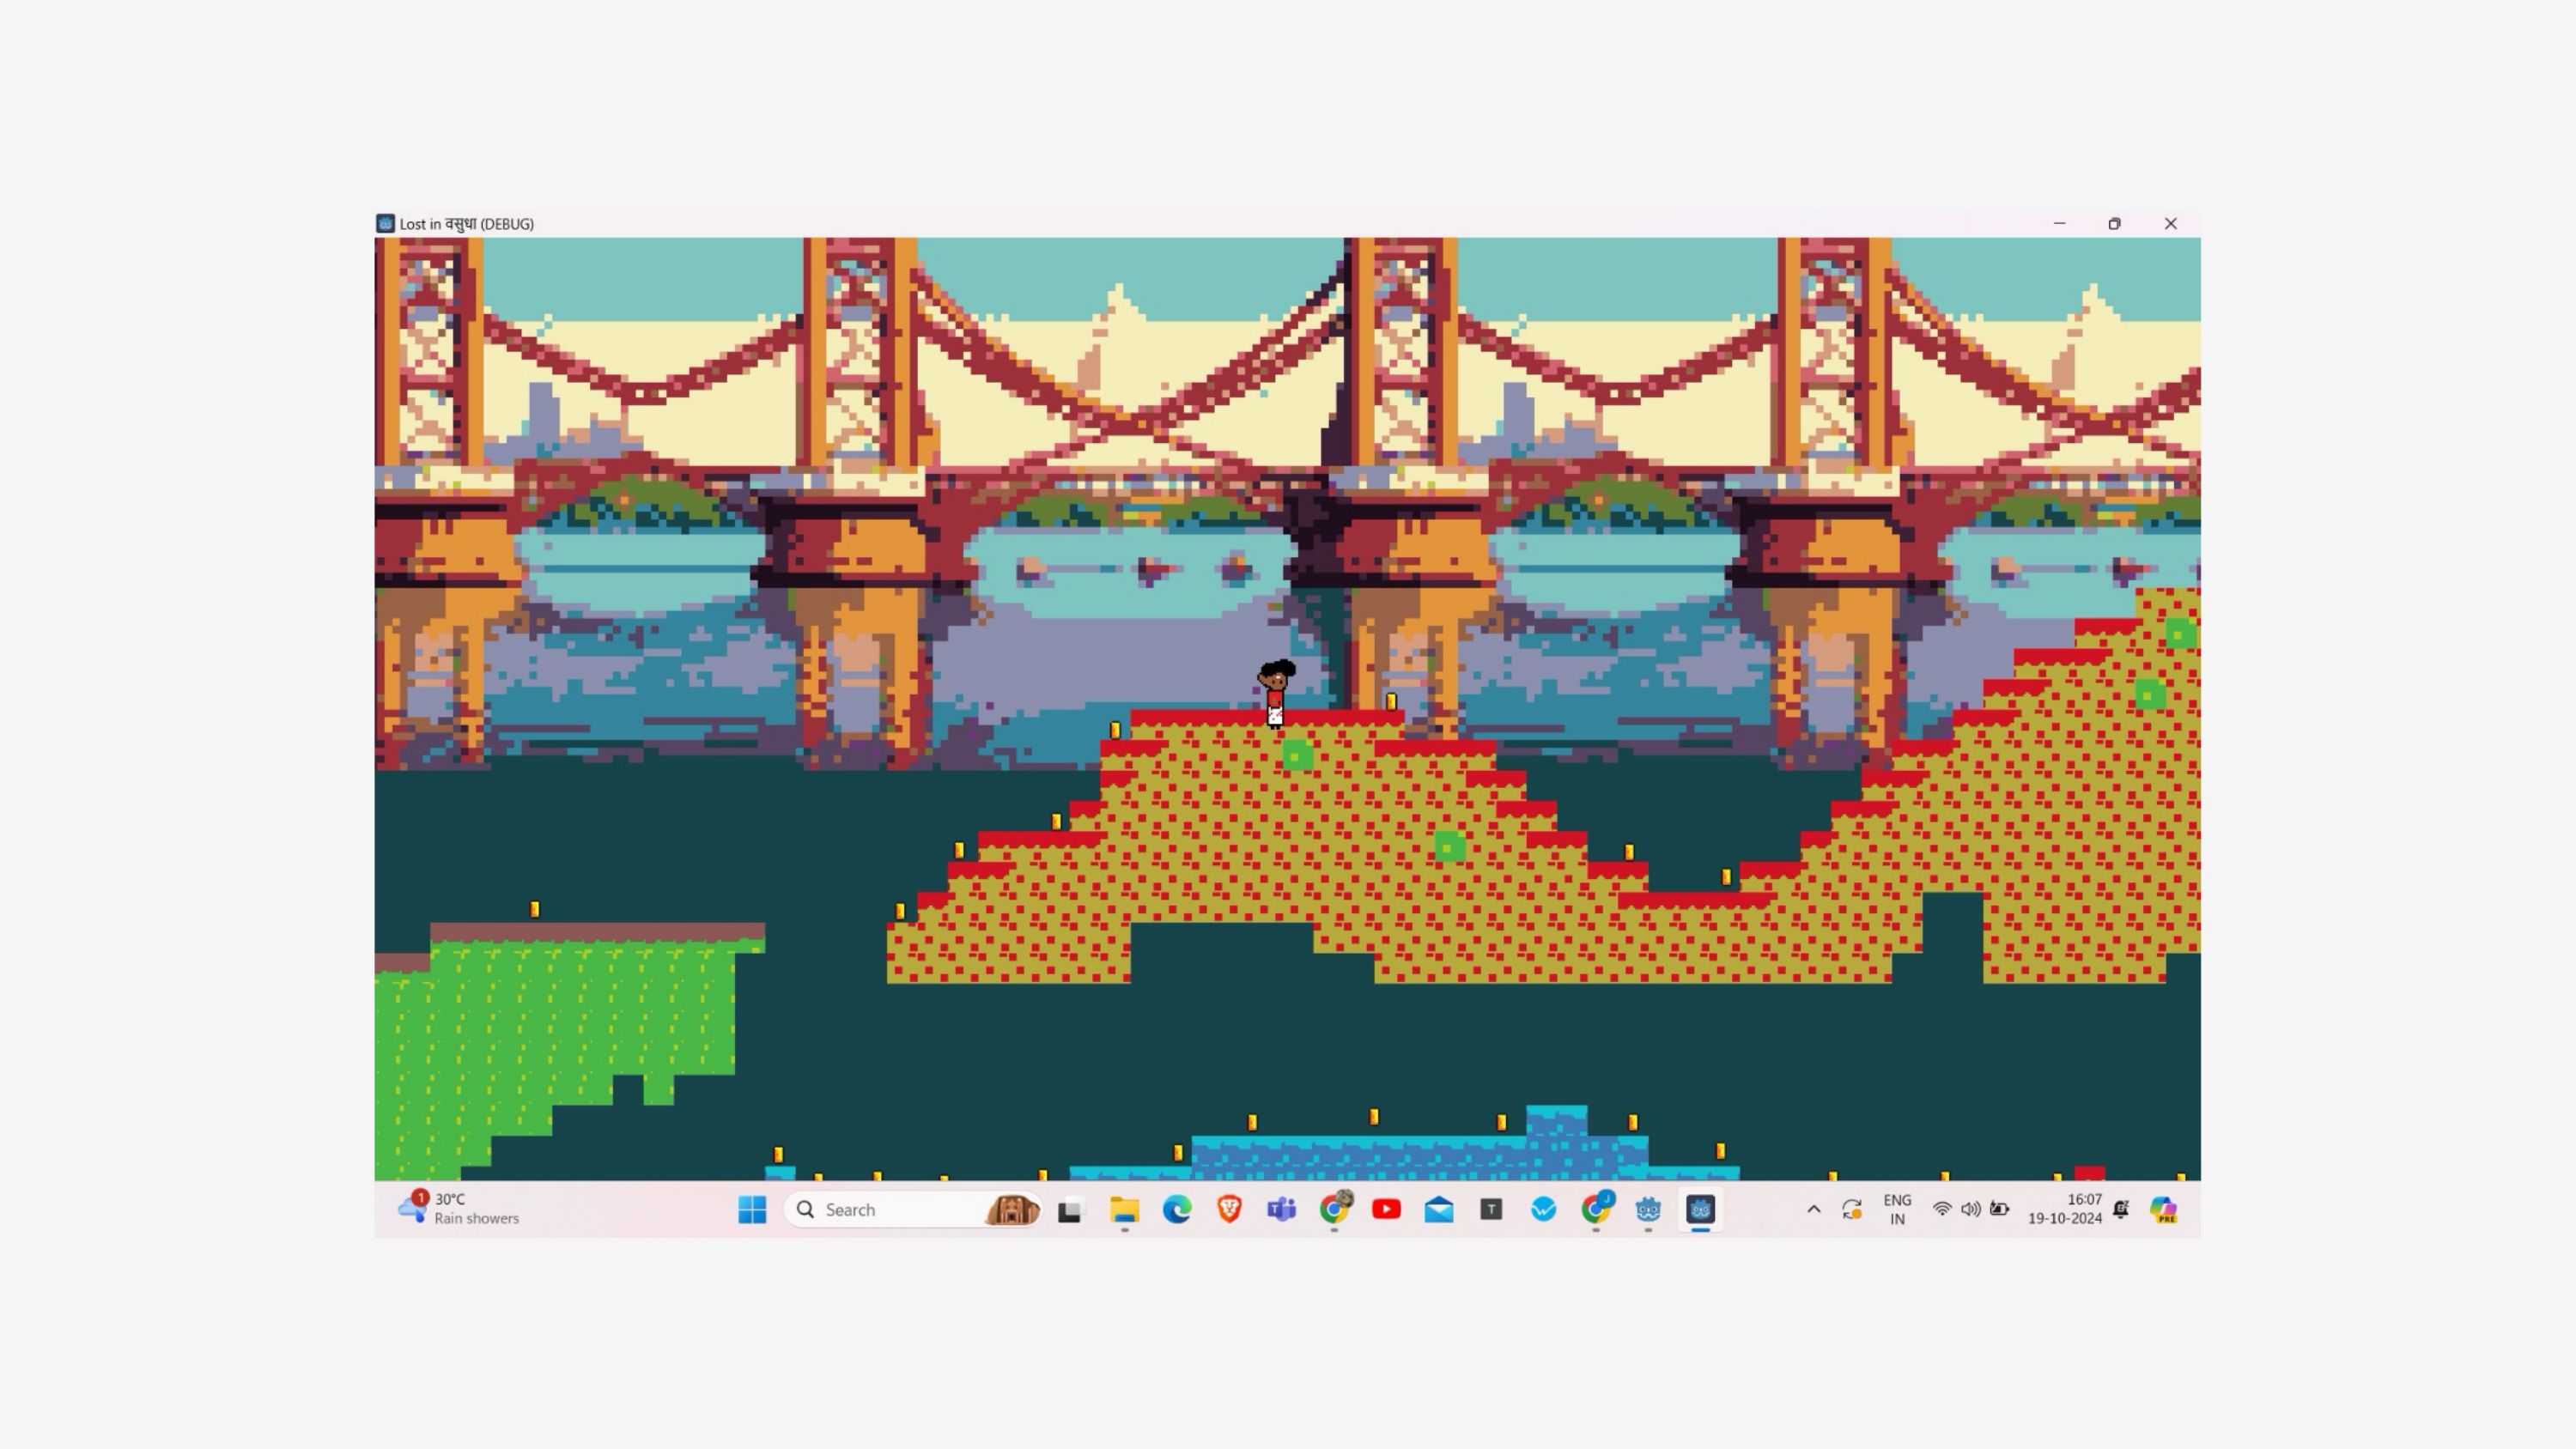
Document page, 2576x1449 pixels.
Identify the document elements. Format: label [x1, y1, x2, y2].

text_box [374, 210, 2202, 1238]
